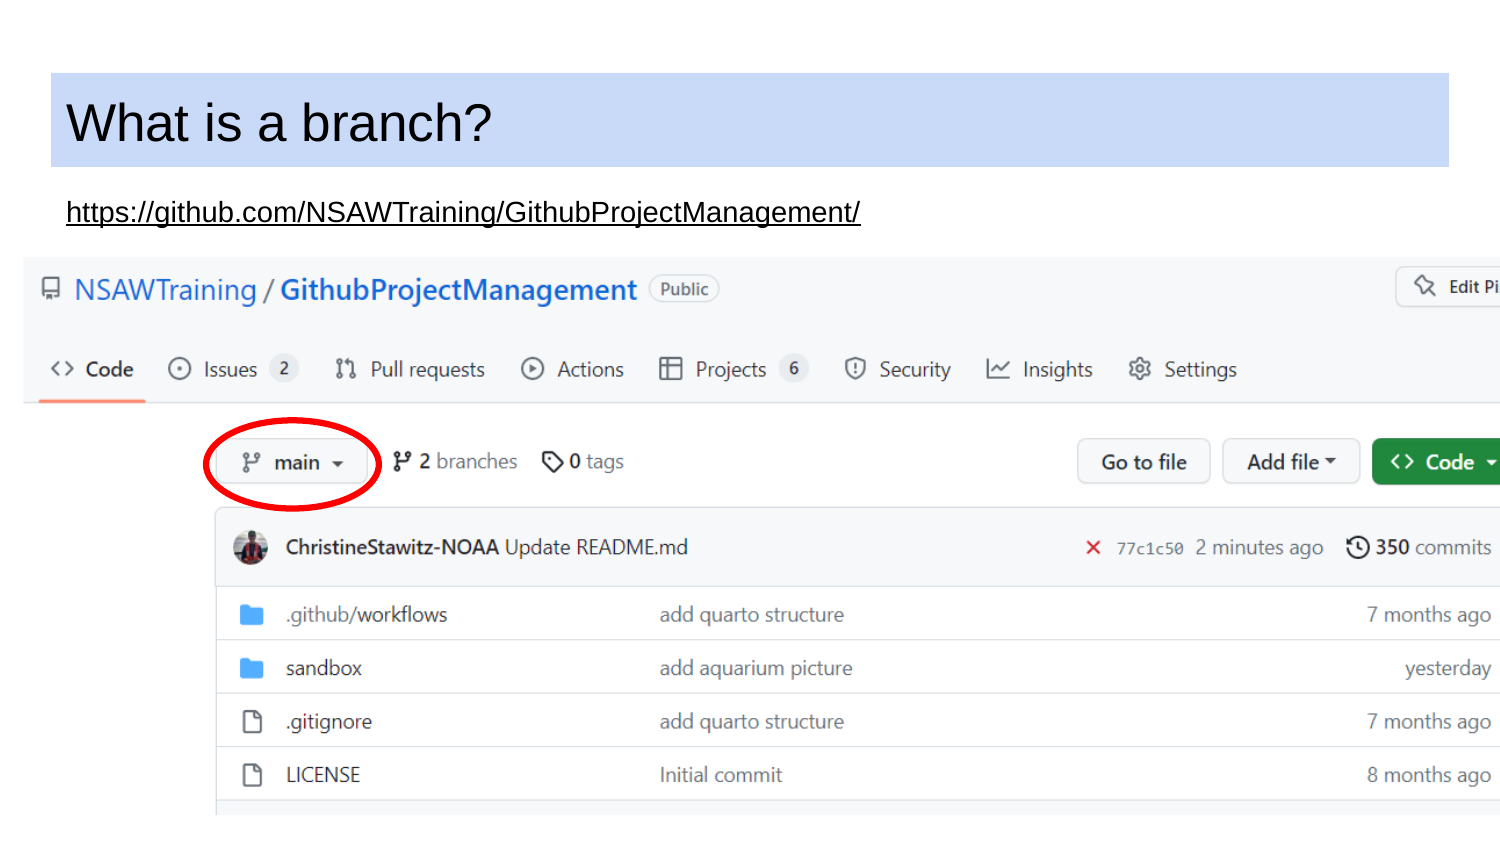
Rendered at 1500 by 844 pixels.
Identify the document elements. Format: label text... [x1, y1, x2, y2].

title What is a branch? [51, 72, 1449, 167]
text_box https://github.com/NSAWTraining/GithubProjectManagement/ [51, 178, 1370, 244]
picture [23, 257, 1500, 815]
